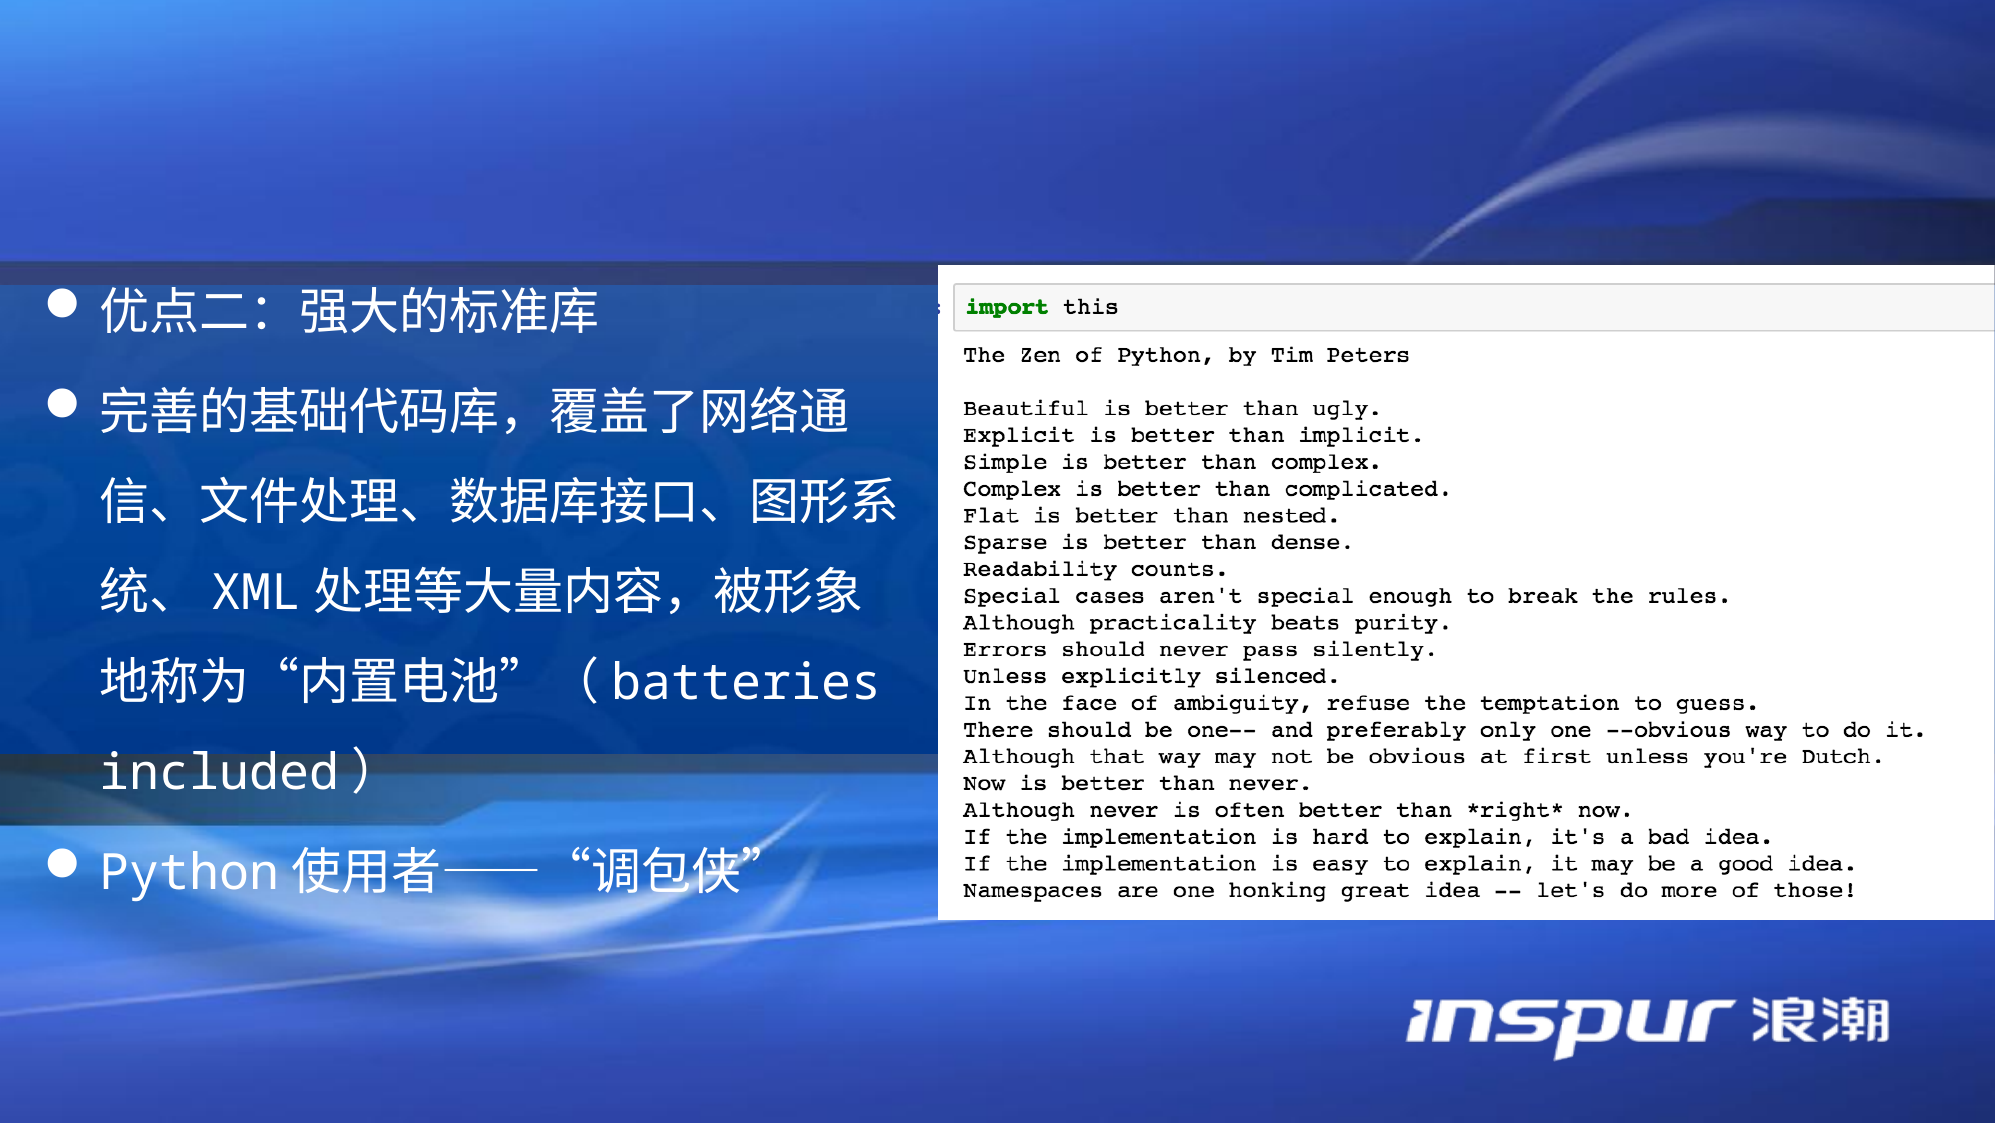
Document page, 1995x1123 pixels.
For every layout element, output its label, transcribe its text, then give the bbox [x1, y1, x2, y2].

text_box 优点二：强大的标准库 完善的基础代码库，覆盖了网络通信、文件处理、数据库接口、图形系统、XML处理等大量内容，被形象地称为“内置电池”（batteries included） Python使用者——“调包侠” [28, 242, 915, 920]
picture [0, 0, 1995, 1123]
